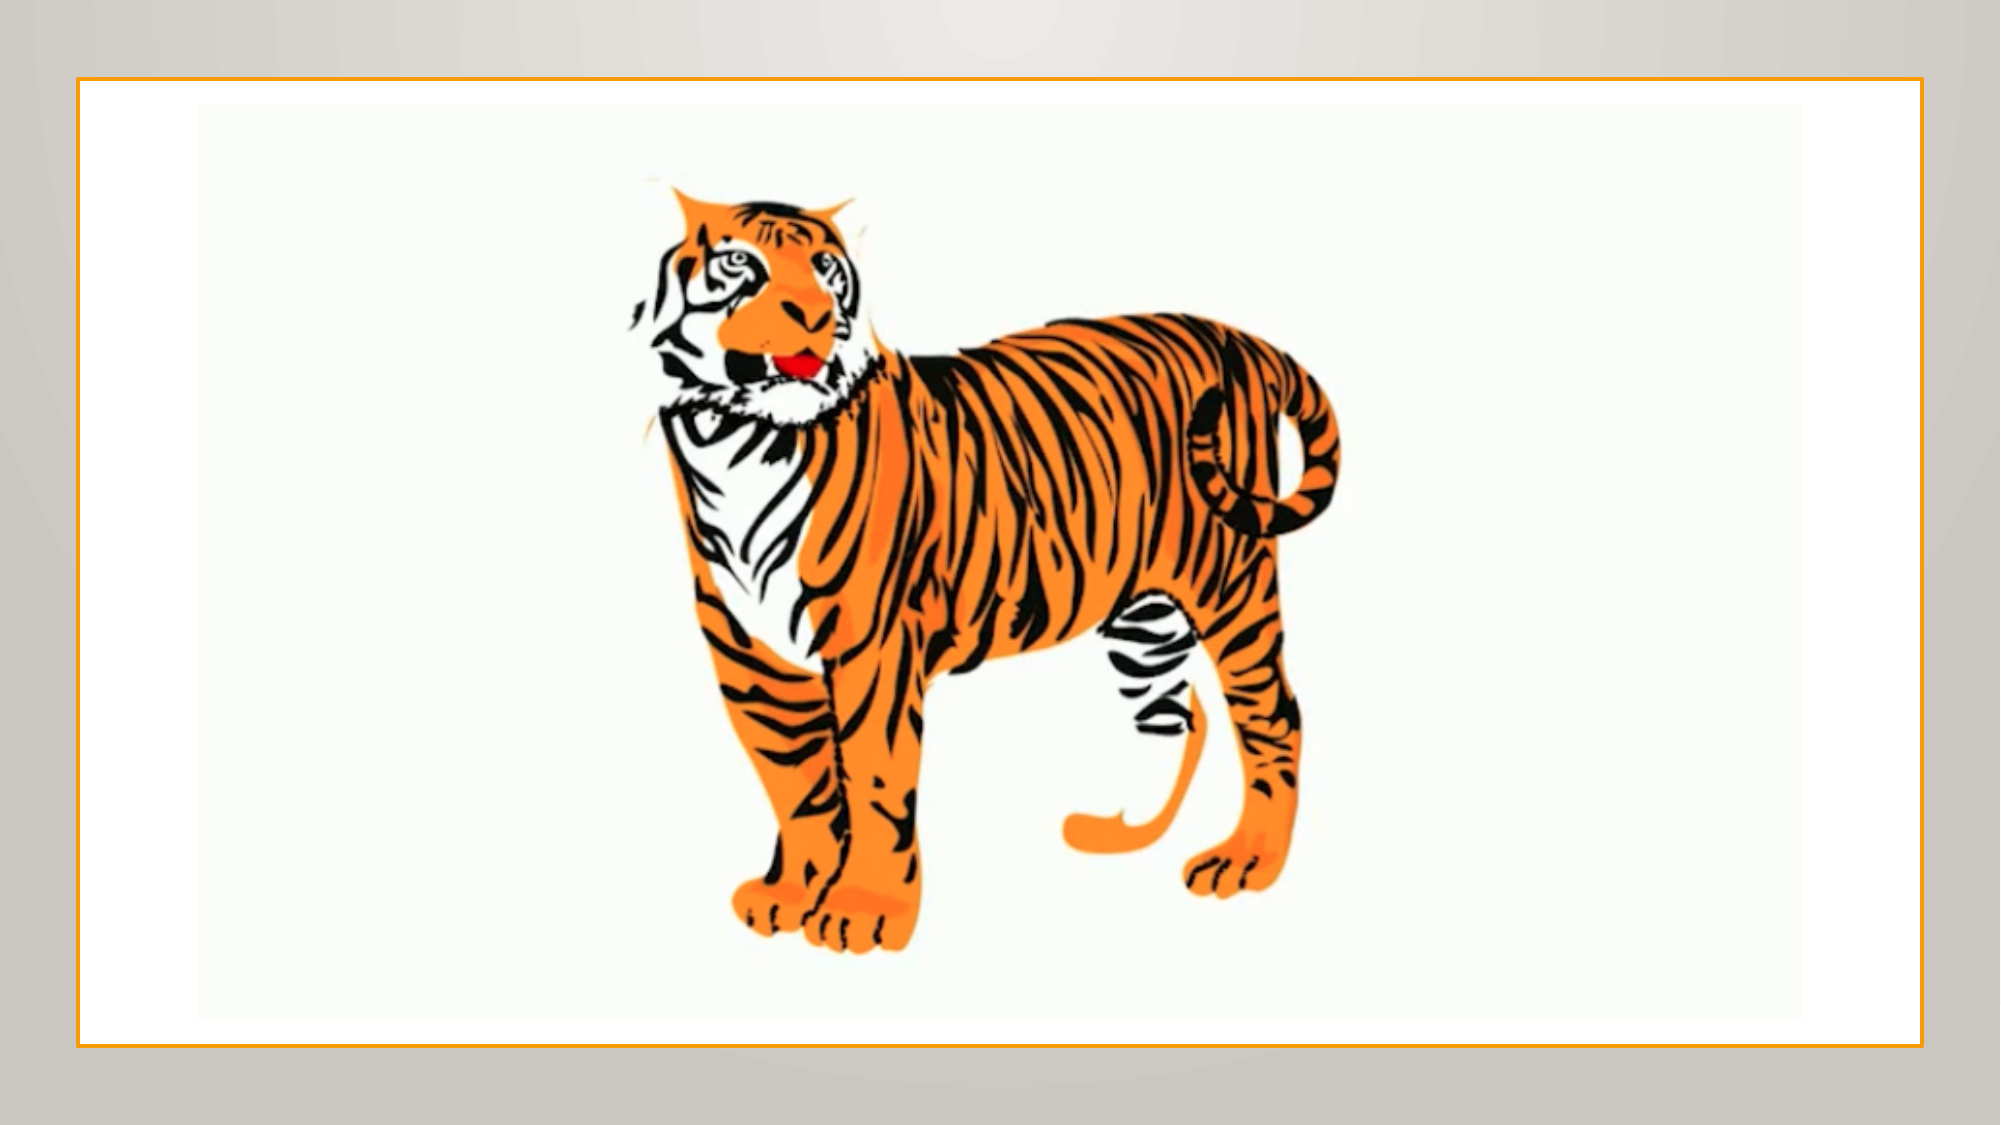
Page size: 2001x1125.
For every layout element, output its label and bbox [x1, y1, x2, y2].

text_box [77, 77, 1923, 1004]
list [198, 105, 1802, 1020]
text_box [0, 0, 2000, 1004]
picture [0, 1006, 2000, 1125]
